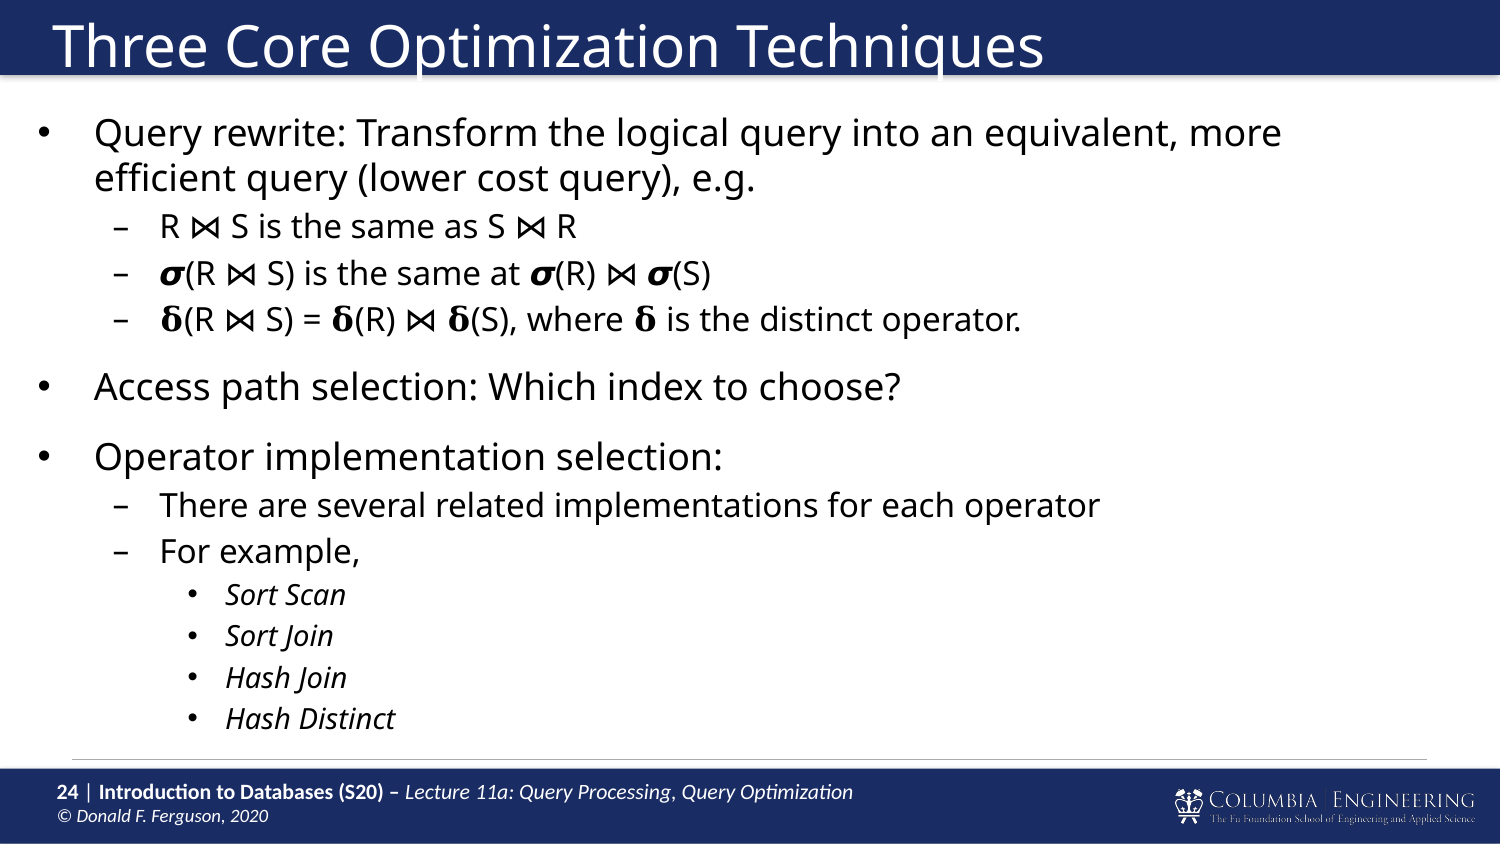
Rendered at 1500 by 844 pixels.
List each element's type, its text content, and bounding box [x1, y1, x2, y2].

list Query rewrite: Transform the logical query into an equivalent, more efficient query (lower cost query), e.g. R ⋈ S is the same as S ⋈ R 𝞼(R ⋈ S) is the same at 𝞼(R) ⋈ 𝞼(S) 𝛅(R ⋈ S) = 𝛅(R) ⋈ 𝛅(S), where 𝛅 is the distinct operator. Access path selection: Which index to choose? Operator implementation selection: There are several related implementations for each operator For example, Sort Scan Sort Join Hash Join Hash Distinct [37, 109, 1432, 741]
title Three Core Optimization Techniques [37, 9, 1396, 73]
